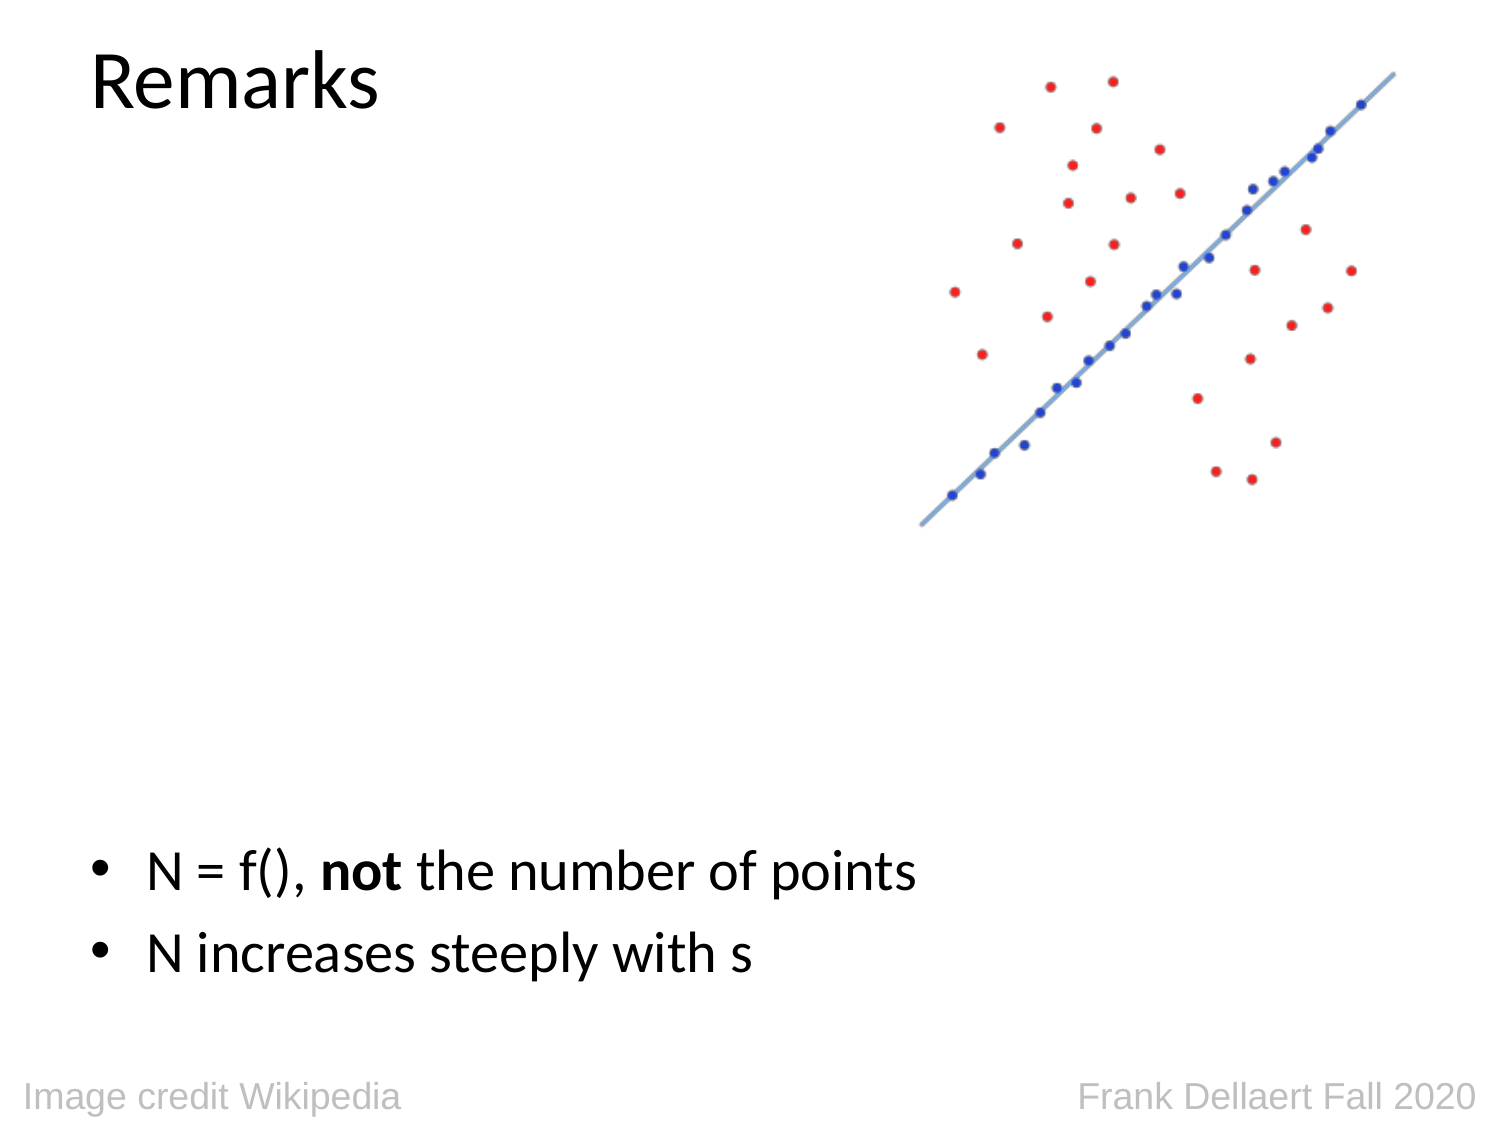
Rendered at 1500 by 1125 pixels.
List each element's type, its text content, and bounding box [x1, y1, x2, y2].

text_box Image credit Wikipedia [8, 1064, 417, 1125]
picture [903, 44, 1422, 563]
title Remarks [74, 0, 1426, 151]
